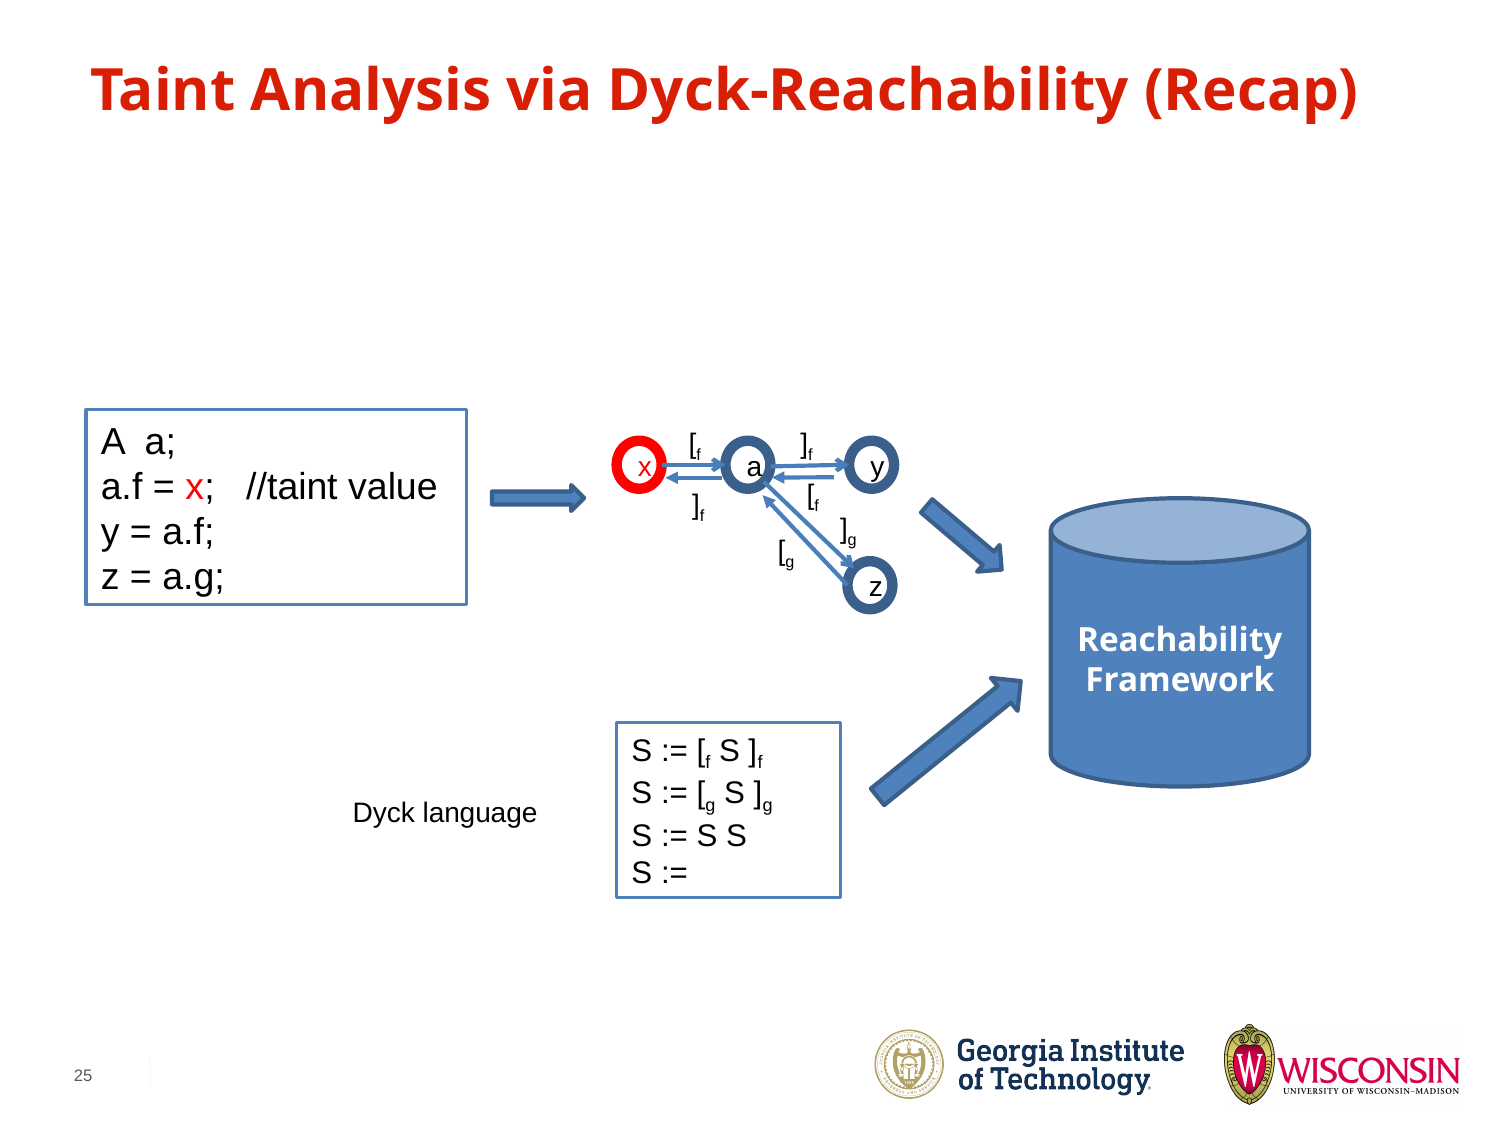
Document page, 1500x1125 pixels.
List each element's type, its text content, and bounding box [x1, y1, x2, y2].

slide_number 25 [49, 1049, 101, 1101]
text_box A a; a.f = x; //taint value y = a.f; z = a.g; [85, 409, 467, 605]
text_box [664, 468, 855, 589]
text_box Dyck language [337, 786, 567, 836]
text_box [918, 497, 1004, 574]
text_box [616, 417, 895, 610]
text_box [868, 675, 1023, 808]
text_box [489, 483, 587, 513]
picture [1224, 1024, 1460, 1105]
title Taint Analysis via Dyck-Reachability (Recap) [75, 45, 1425, 188]
text_box Reachability Framework [1048, 496, 1312, 789]
picture [862, 1024, 1196, 1104]
list Graphs are under a sequence of edge insertions/deletions Algorithmic foundation for interactive program analysis [1054, 501, 1306, 560]
